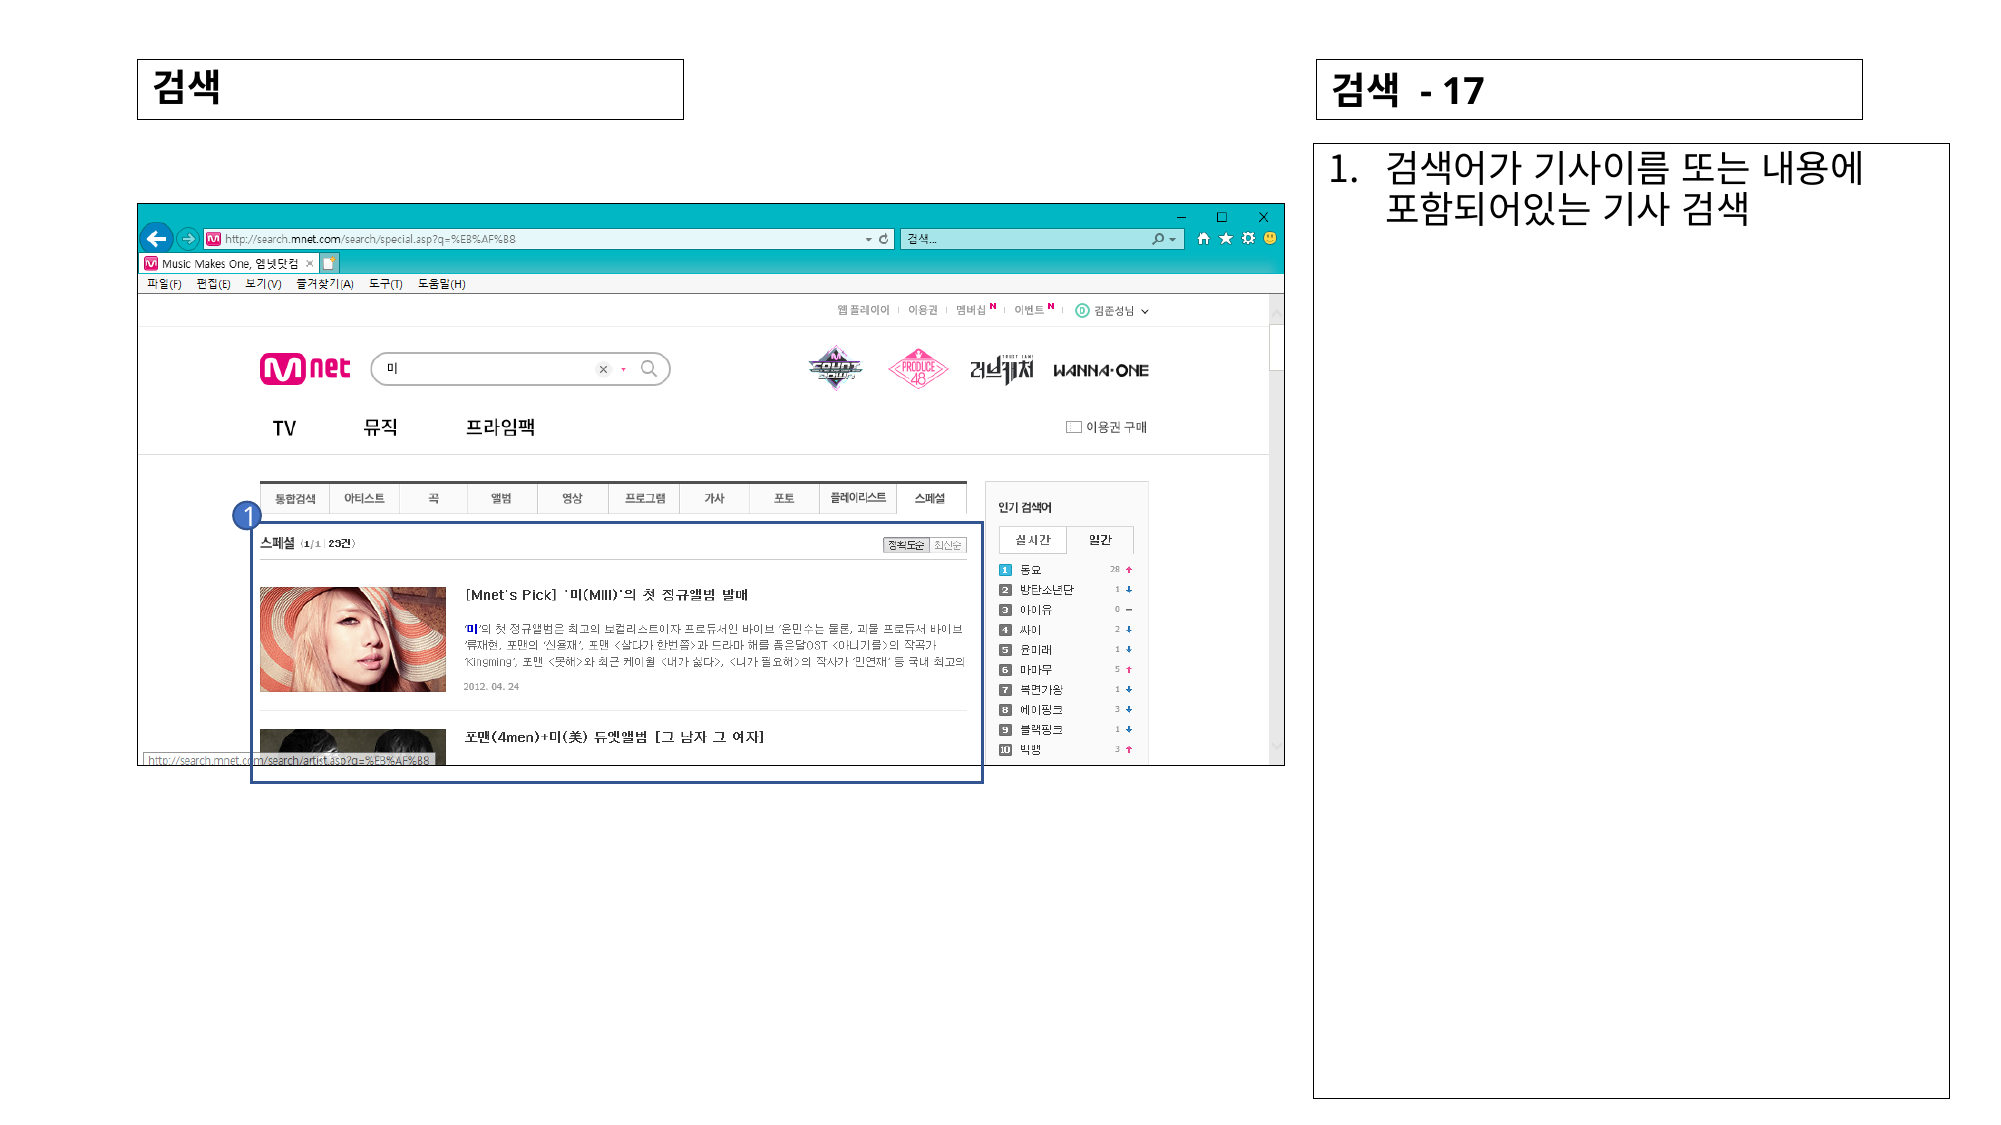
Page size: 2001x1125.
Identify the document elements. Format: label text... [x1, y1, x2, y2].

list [137, 203, 1285, 766]
title 검색 [137, 59, 684, 120]
text_box [251, 766, 983, 783]
list 검색어가 기사이름 또는 내용에 포함되어있는 기사 검색 [1313, 143, 1950, 1099]
list 검색 - 17 [1316, 59, 1863, 120]
